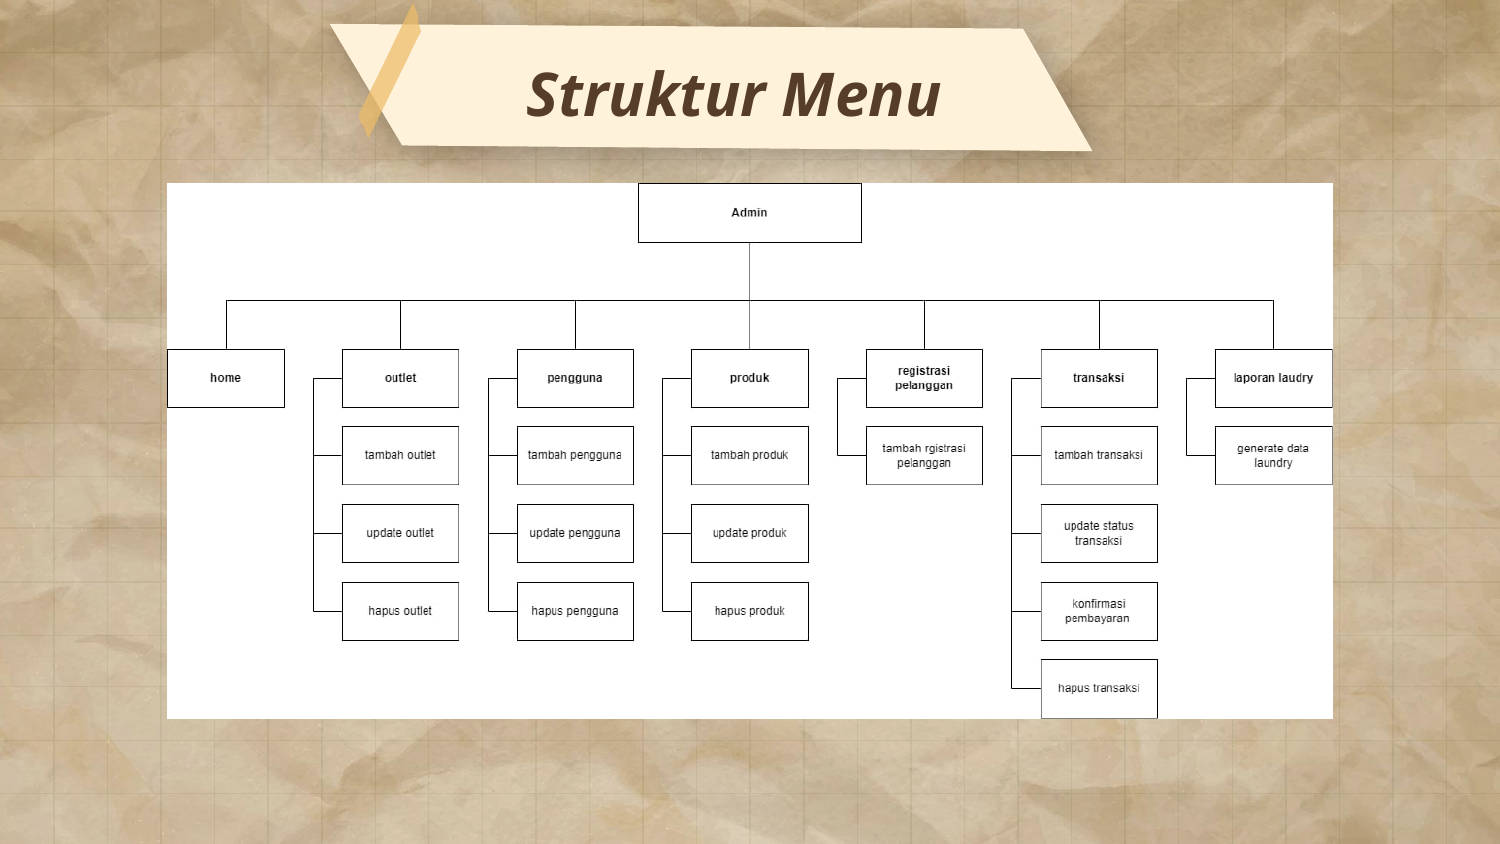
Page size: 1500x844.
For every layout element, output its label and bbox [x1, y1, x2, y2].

text_box [293, 0, 1130, 182]
picture [0, 0, 1500, 844]
